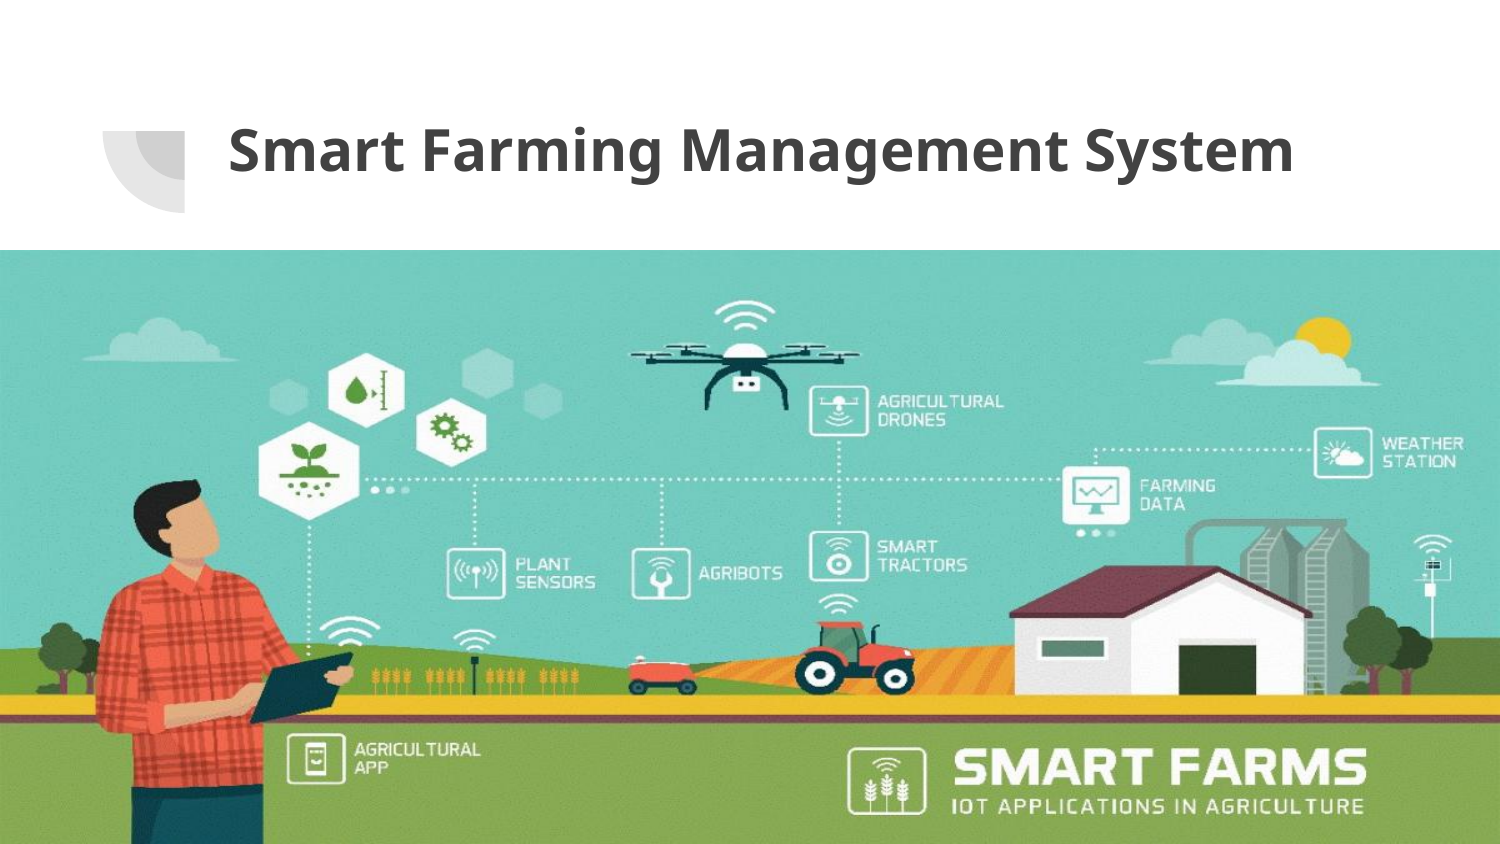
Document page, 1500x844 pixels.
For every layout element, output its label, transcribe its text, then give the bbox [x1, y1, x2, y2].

picture [0, 250, 1500, 844]
title Smart Farming Management System [213, 98, 1368, 249]
